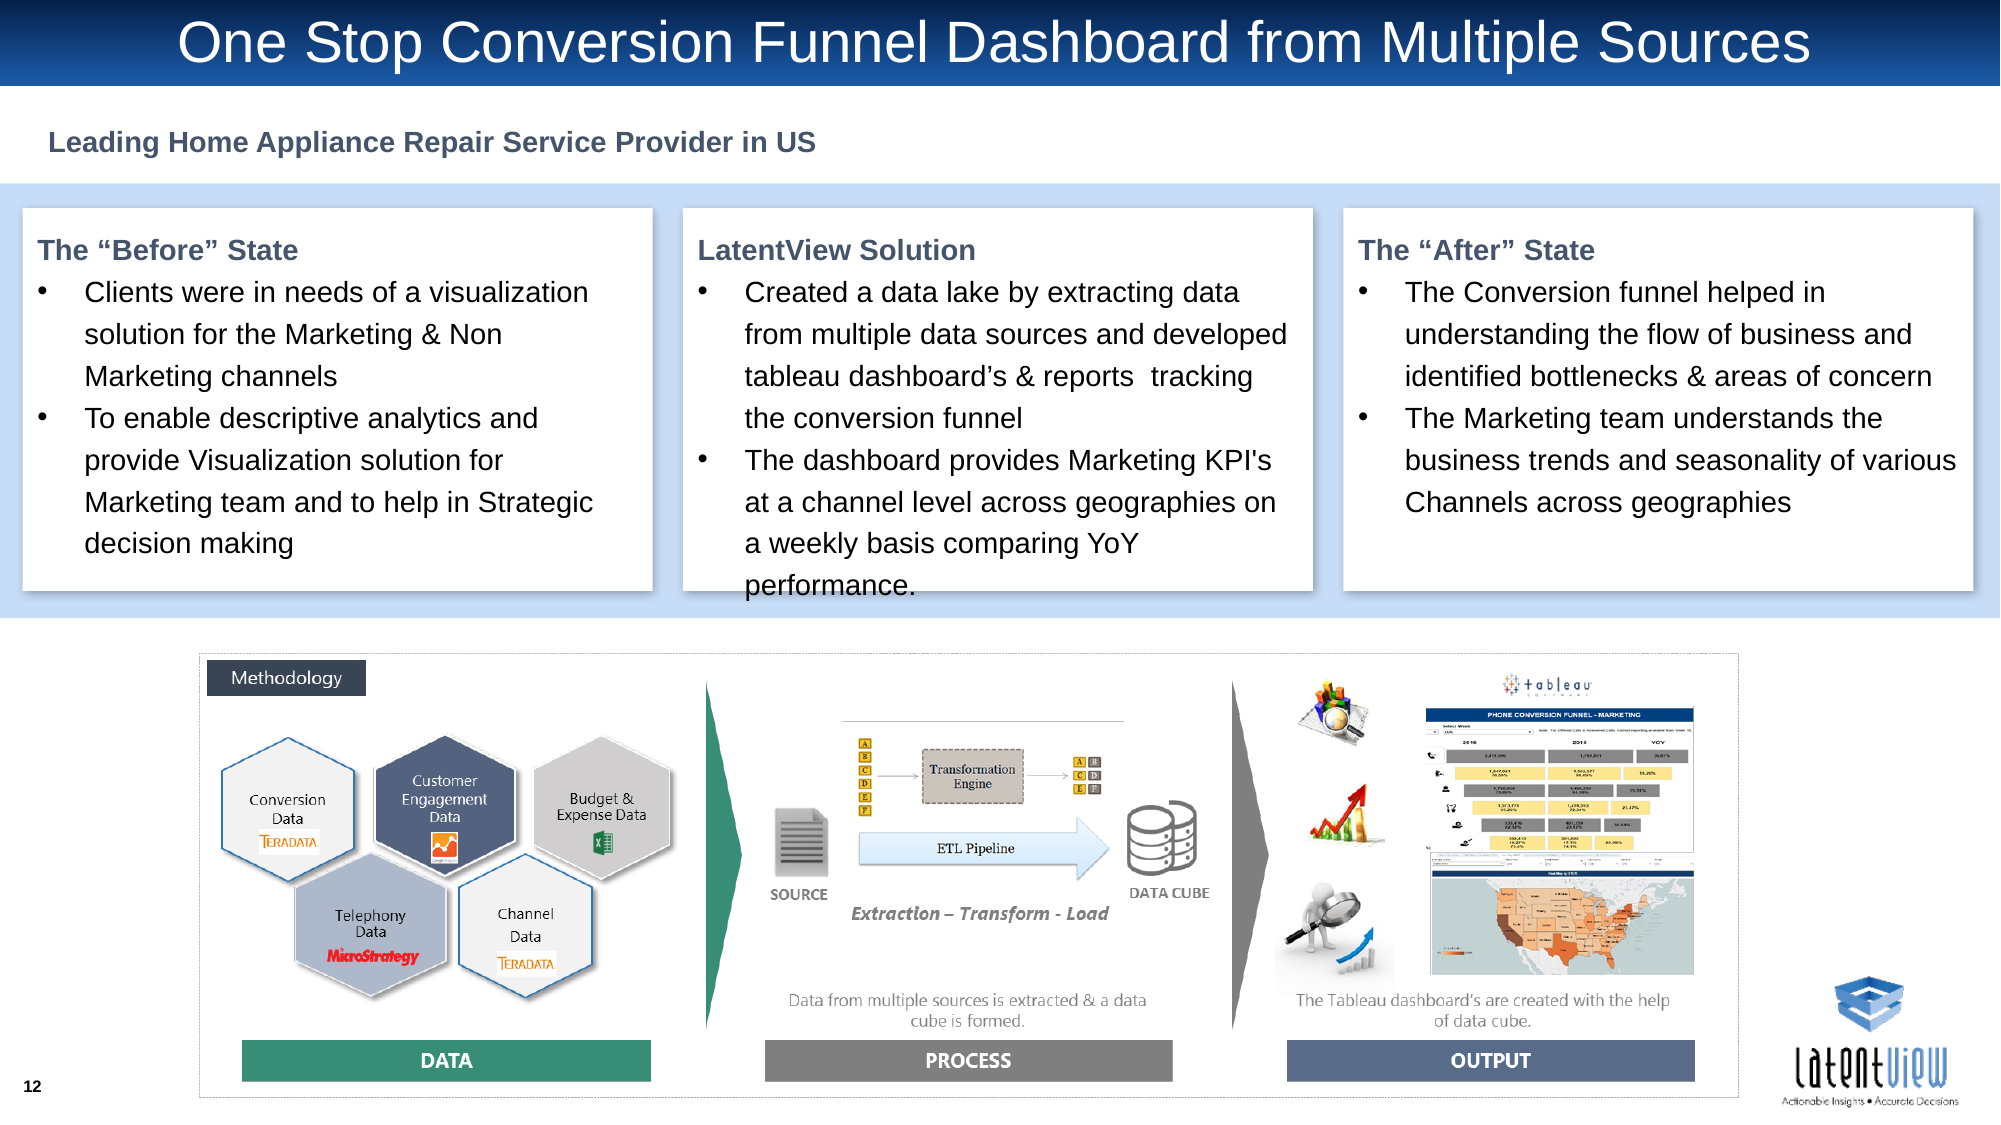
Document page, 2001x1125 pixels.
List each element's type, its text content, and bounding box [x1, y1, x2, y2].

title One Stop Conversion Funnel Dashboard from Multiple Sources [98, 9, 1894, 77]
text_box The “After” State The Conversion funnel helped in understanding the flow of business and identified bottlenecks & areas of concern The Marketing team understands the business trends and seasonality of various Channels across geographies [1343, 216, 1974, 526]
text_box [22, 207, 654, 592]
text_box [682, 207, 1314, 592]
text_box The “Before” State Clients were in needs of a visualization solution for the Marketing & Non Marketing channels To enable descriptive analytics and provide Visualization solution for Marketing team and to help in Strategic decision making [22, 216, 653, 568]
picture [1754, 959, 1988, 1125]
picture [199, 604, 1739, 1098]
text_box LatentView Solution Created a data lake by extracting data from multiple data sources and developed tableau dashboard’s & reports tracking the conversion funnel The dashboard provides Marketing KPI's at a channel level across geographies on a weekly basis comparing YoY performance. [682, 216, 1313, 604]
text_box Leading Home Appliance Repair Service Provider in US [32, 92, 1961, 190]
text_box [1342, 207, 1974, 592]
text_box [0, 182, 2000, 619]
